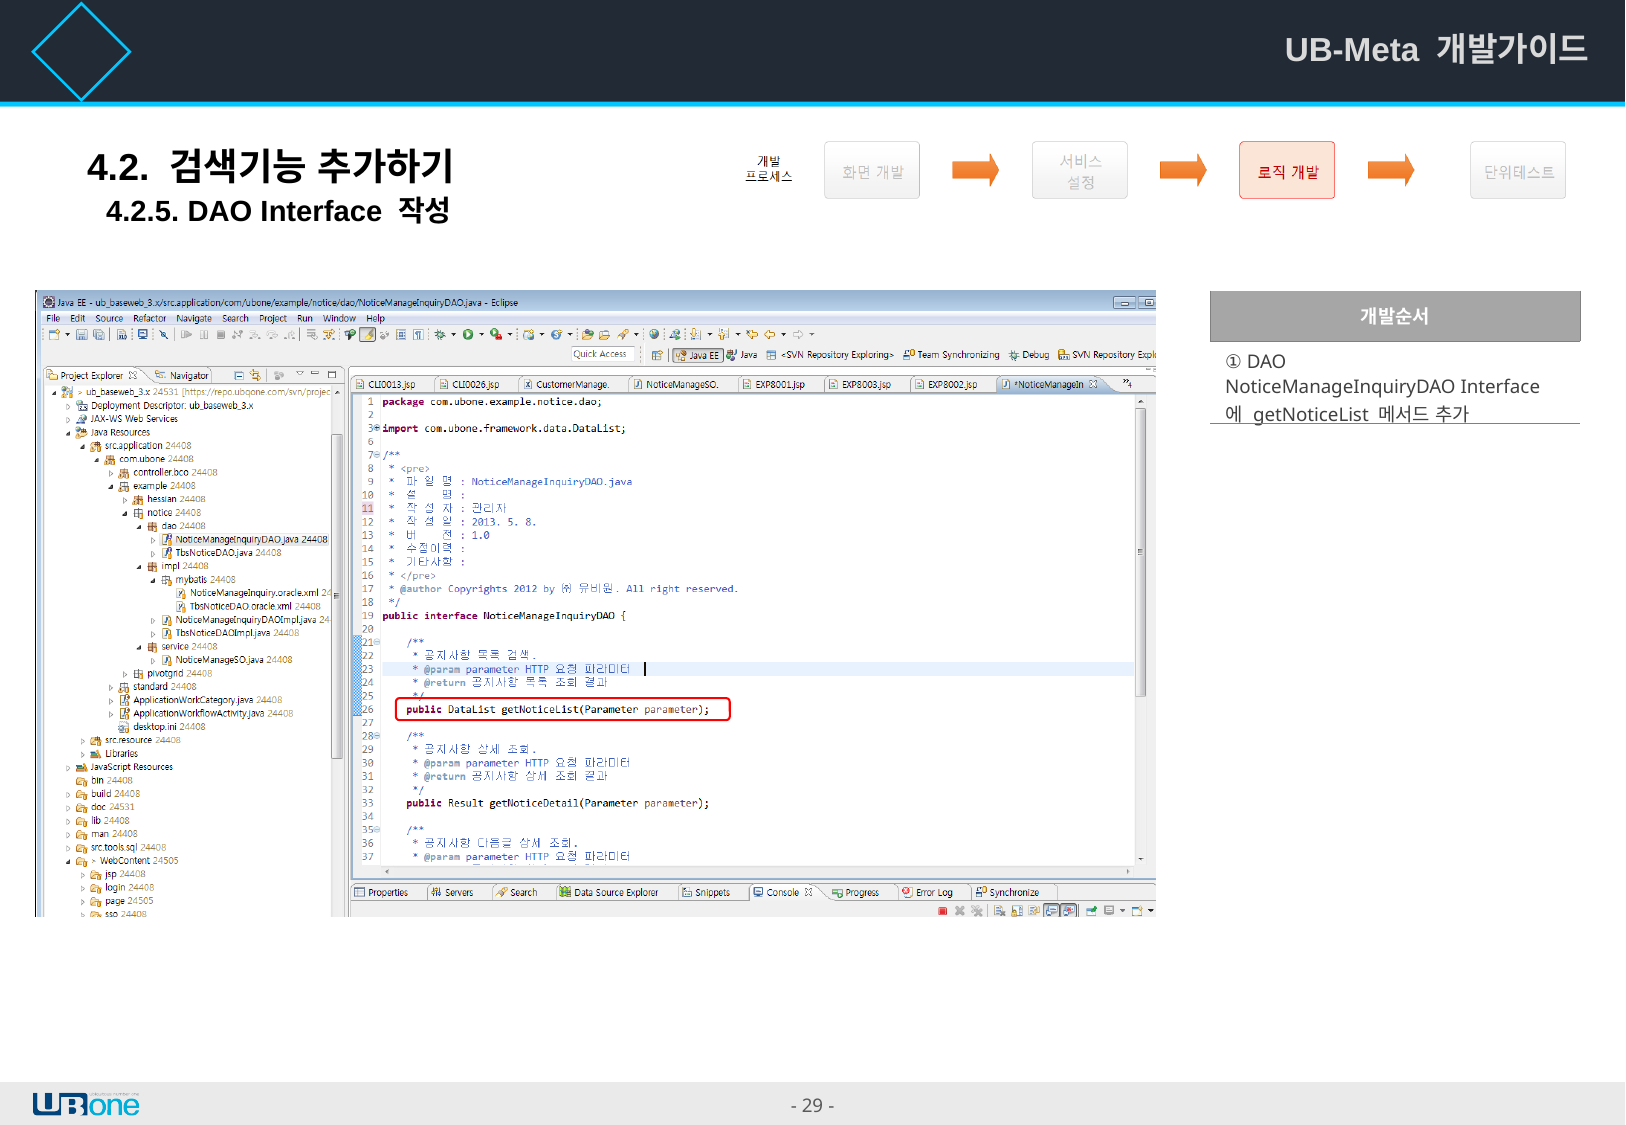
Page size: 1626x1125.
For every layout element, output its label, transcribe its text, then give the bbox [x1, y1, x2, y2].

table_cell ① DAO NoticeManageInquiryDAO Interface 에 getNoticeList 메서드 추가 [1210, 342, 1580, 423]
picture [35, 290, 1156, 917]
text_box 4.2. 검색기능 추가하기 [72, 135, 471, 196]
text_box 4 공지사항 목록 [56, 19, 872, 79]
picture [94, 1102, 102, 1112]
picture [743, 137, 1571, 203]
picture [32, 1091, 140, 1116]
table_header 개발순서 [1211, 292, 1580, 341]
picture [128, 1109, 140, 1116]
text_box 4.2.5. DAO Interface 작성 [91, 184, 468, 235]
picture [112, 1102, 118, 1116]
